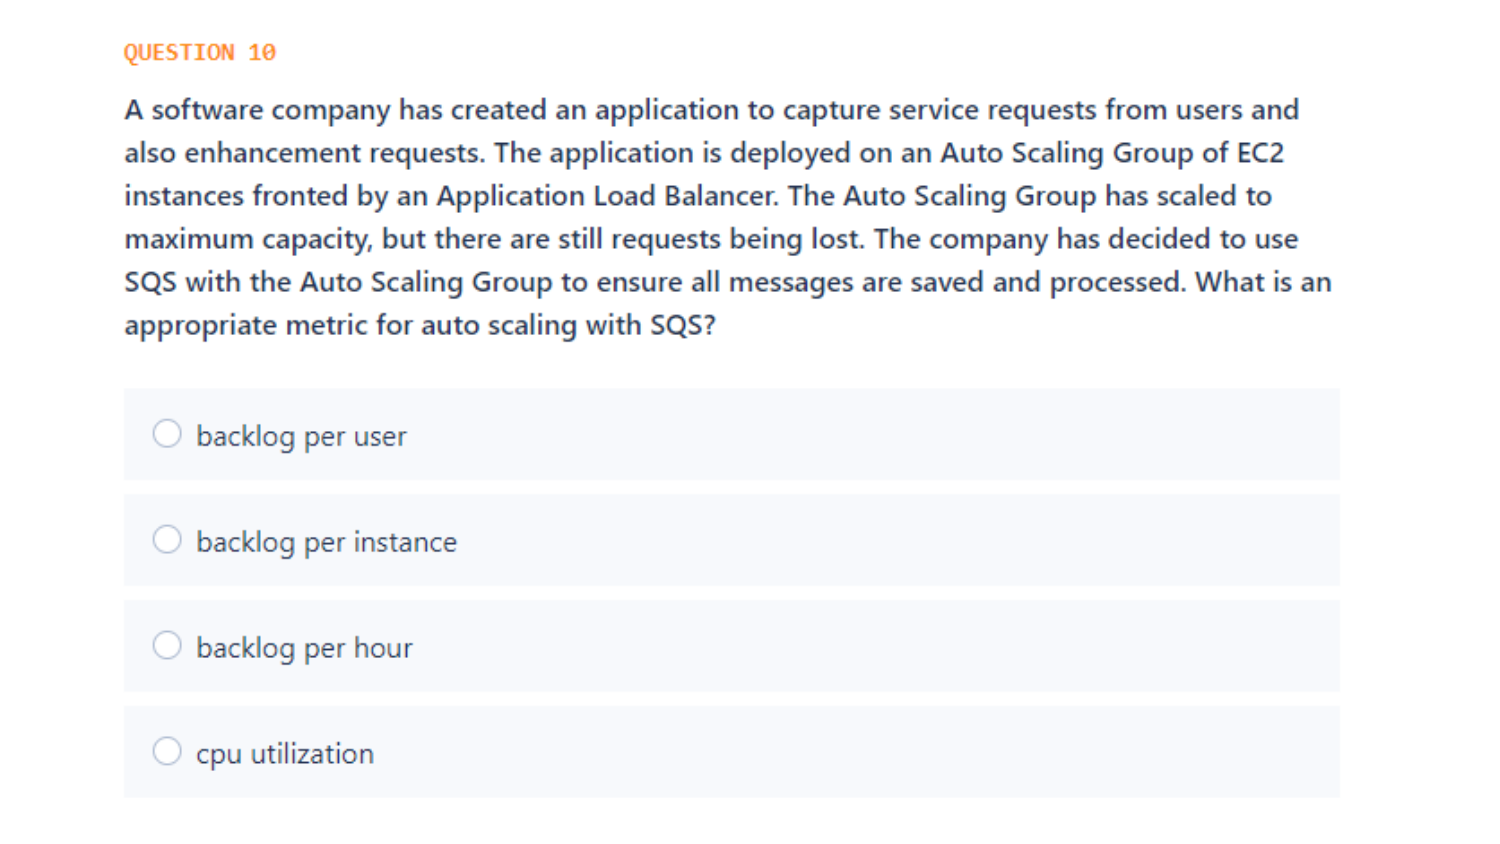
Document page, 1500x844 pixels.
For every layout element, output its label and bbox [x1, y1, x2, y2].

picture [112, 12, 1360, 832]
